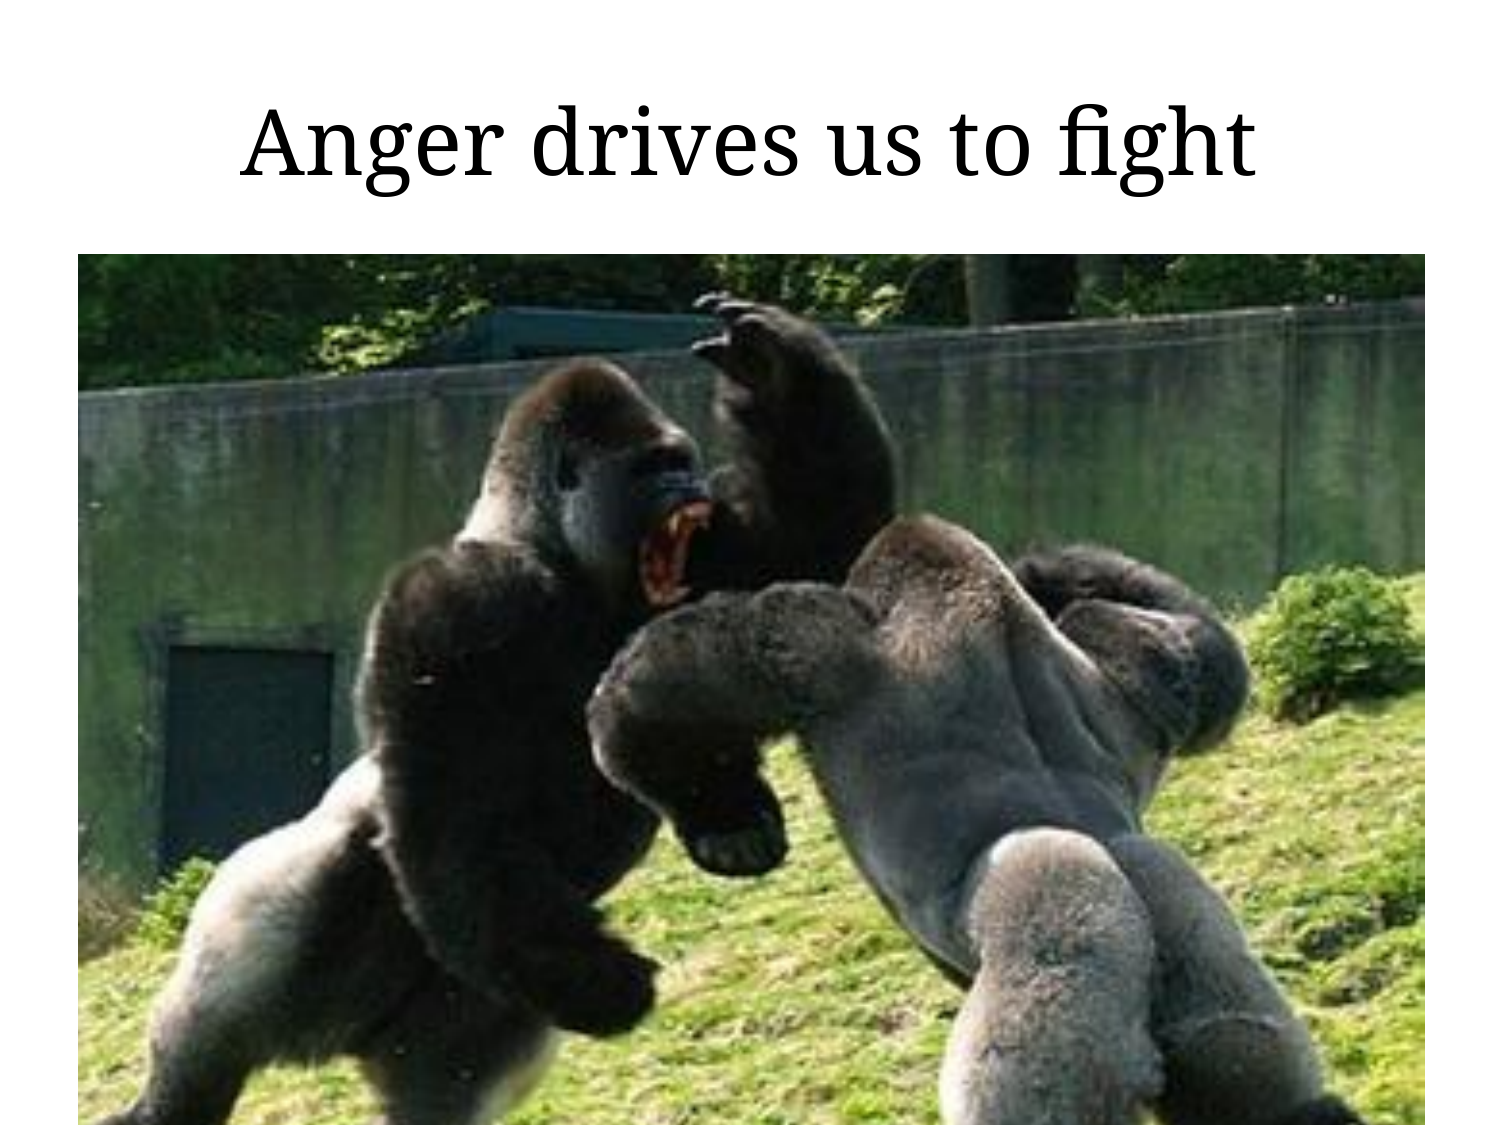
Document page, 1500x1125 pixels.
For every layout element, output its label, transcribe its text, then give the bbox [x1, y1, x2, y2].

picture [77, 254, 1426, 1125]
title Anger drives us to fight [75, 45, 1425, 233]
